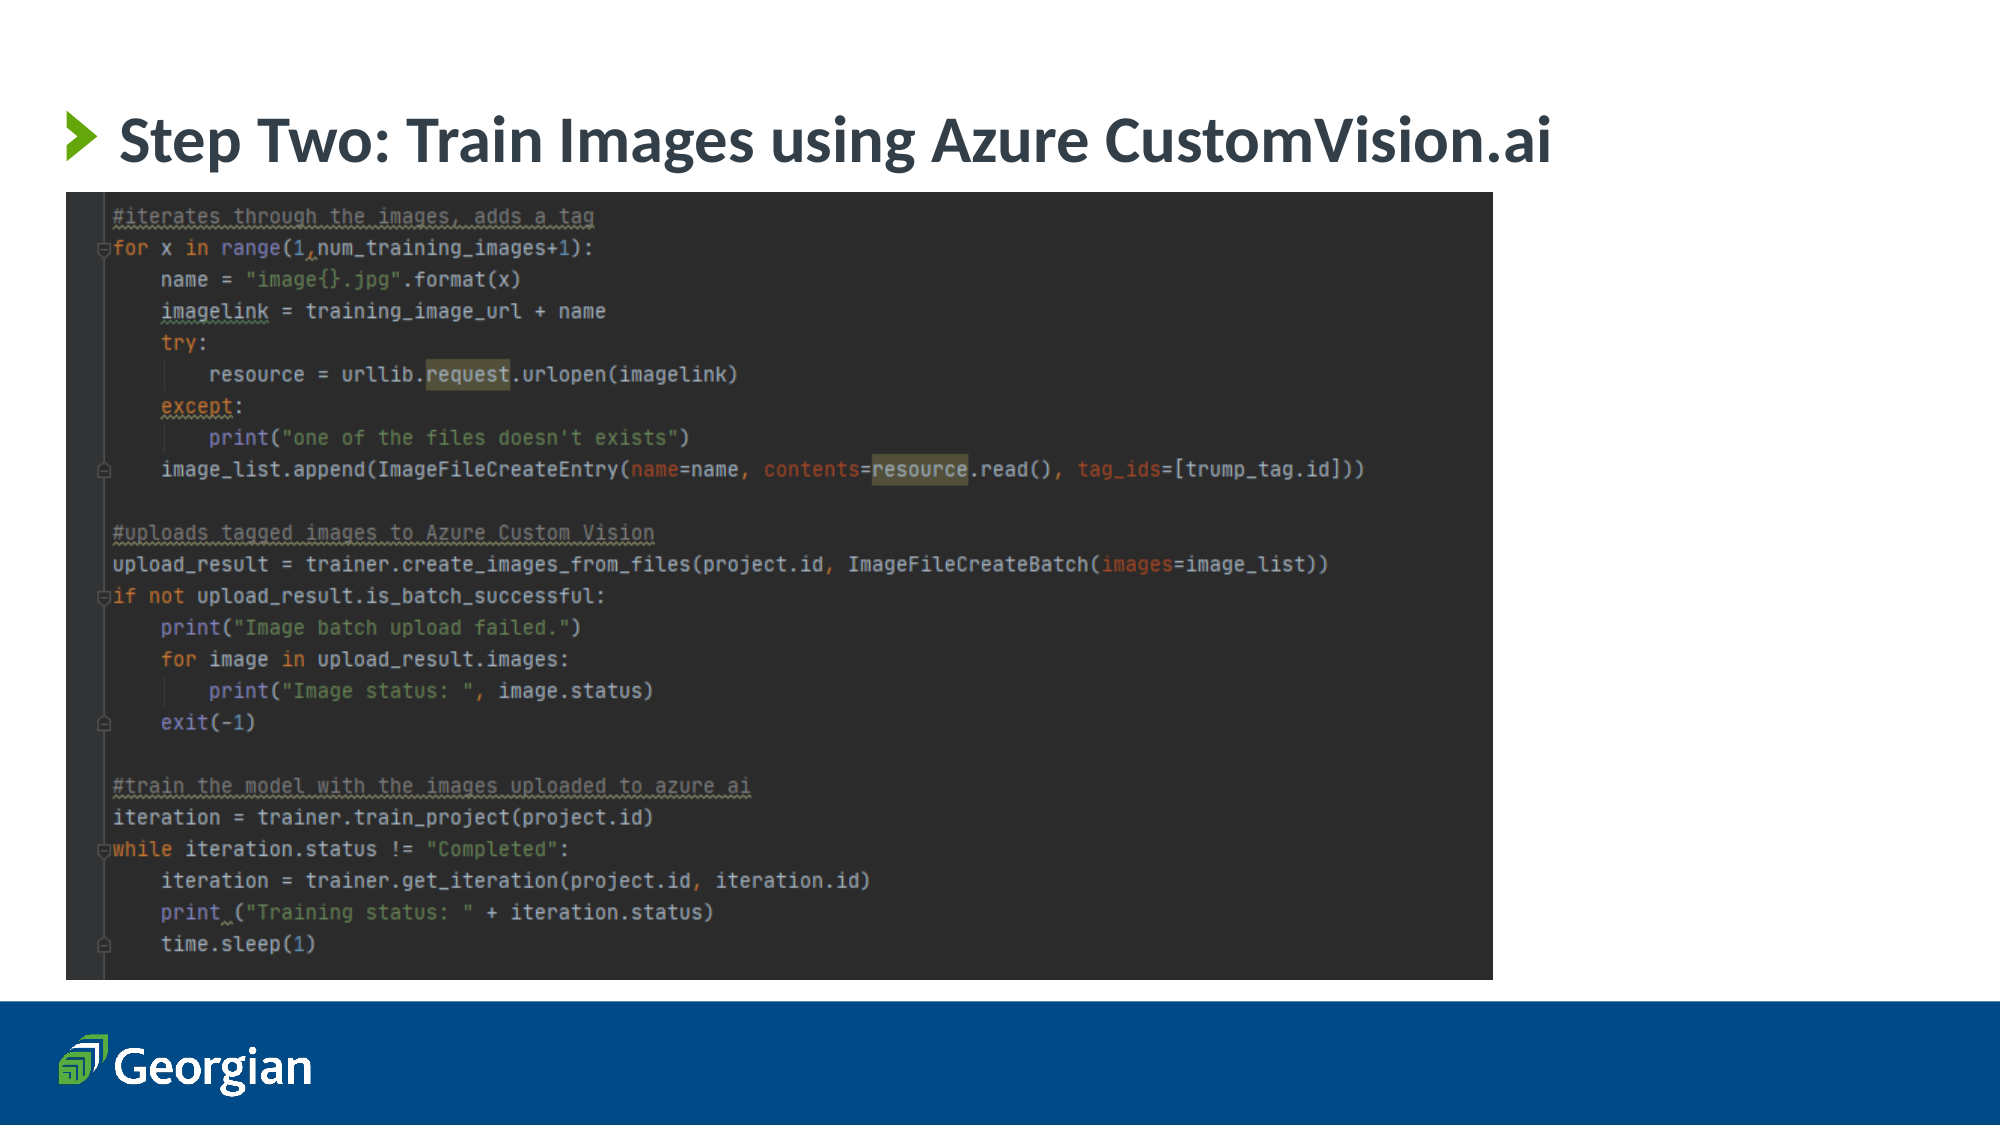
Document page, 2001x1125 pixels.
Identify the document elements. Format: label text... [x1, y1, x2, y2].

picture [66, 192, 1493, 981]
title Step Two: Train Images using Azure CustomVision.ai [66, 95, 1866, 220]
picture [33, 1017, 336, 1122]
